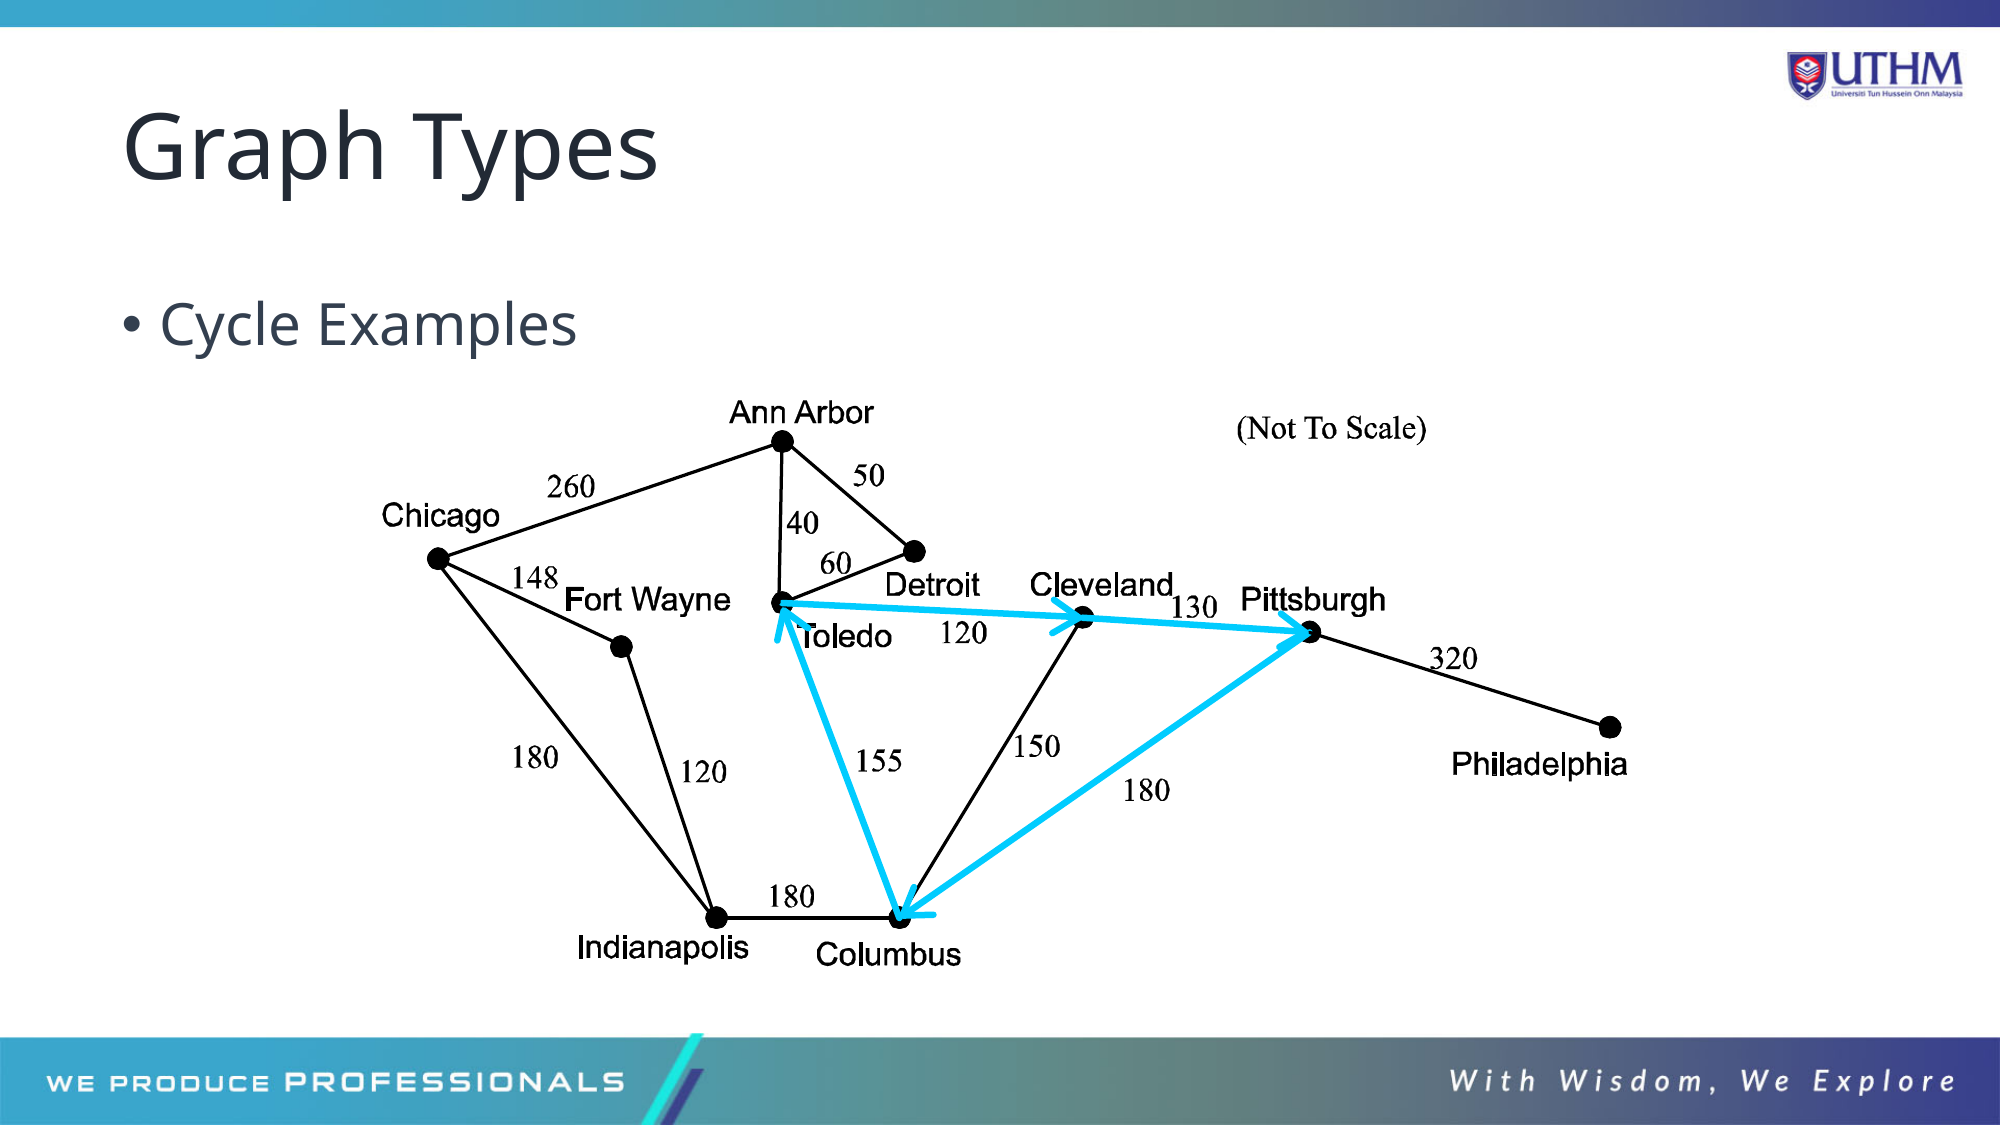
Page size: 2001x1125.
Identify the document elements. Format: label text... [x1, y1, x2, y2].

title Graph Types [106, 52, 1950, 247]
list Cycle Examples [106, 287, 1832, 1002]
picture [0, 0, 2000, 1125]
